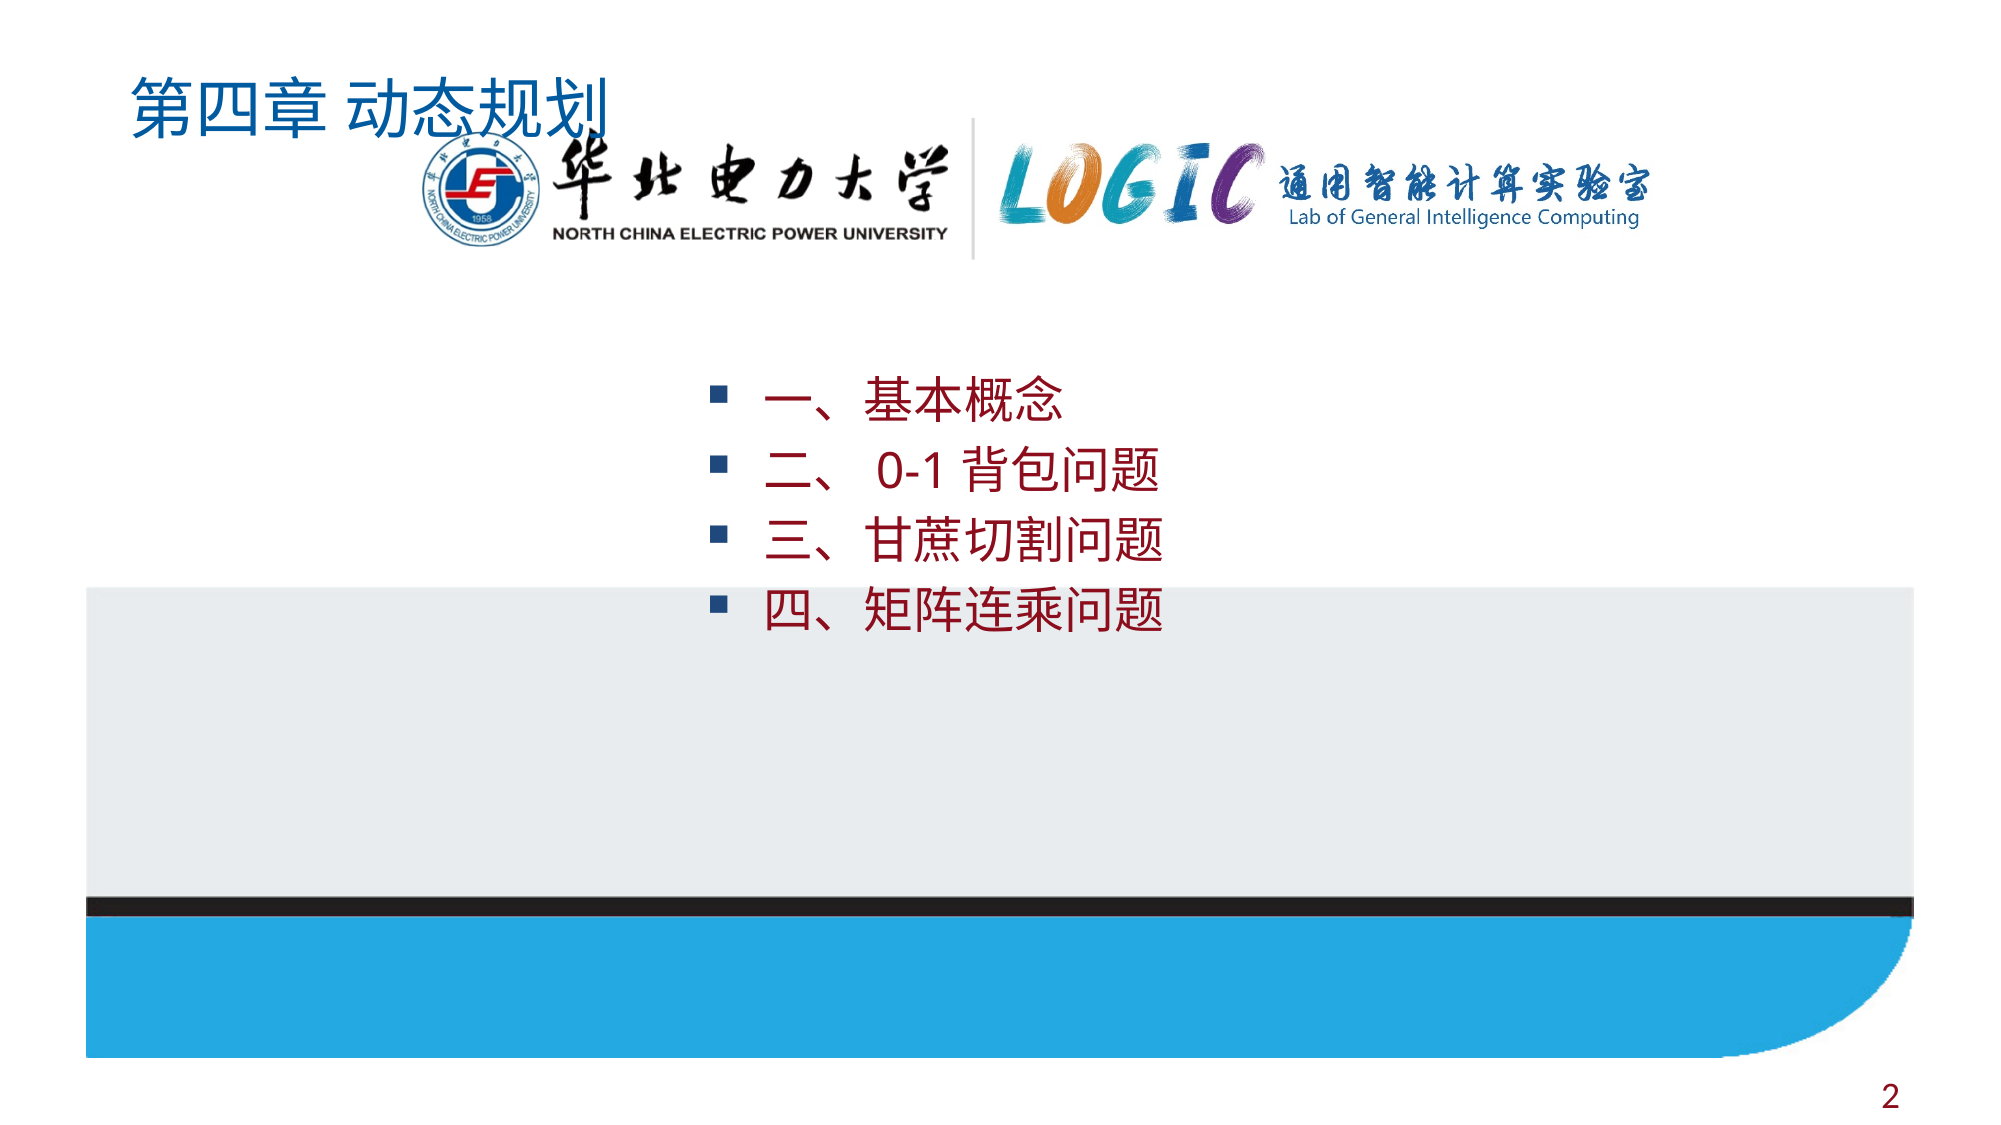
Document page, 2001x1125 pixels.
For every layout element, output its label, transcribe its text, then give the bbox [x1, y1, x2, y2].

picture [86, 586, 1914, 1058]
picture [421, 173, 540, 247]
list 一、基本概念 二、0-1背包问题 三、甘蔗切割问题 四、矩阵连乘问题 [692, 290, 1355, 728]
picture [976, 173, 1669, 245]
picture [549, 173, 949, 240]
slide_number 2 [1866, 1063, 1975, 1124]
title 第四章 动态规划 [114, 66, 1756, 173]
